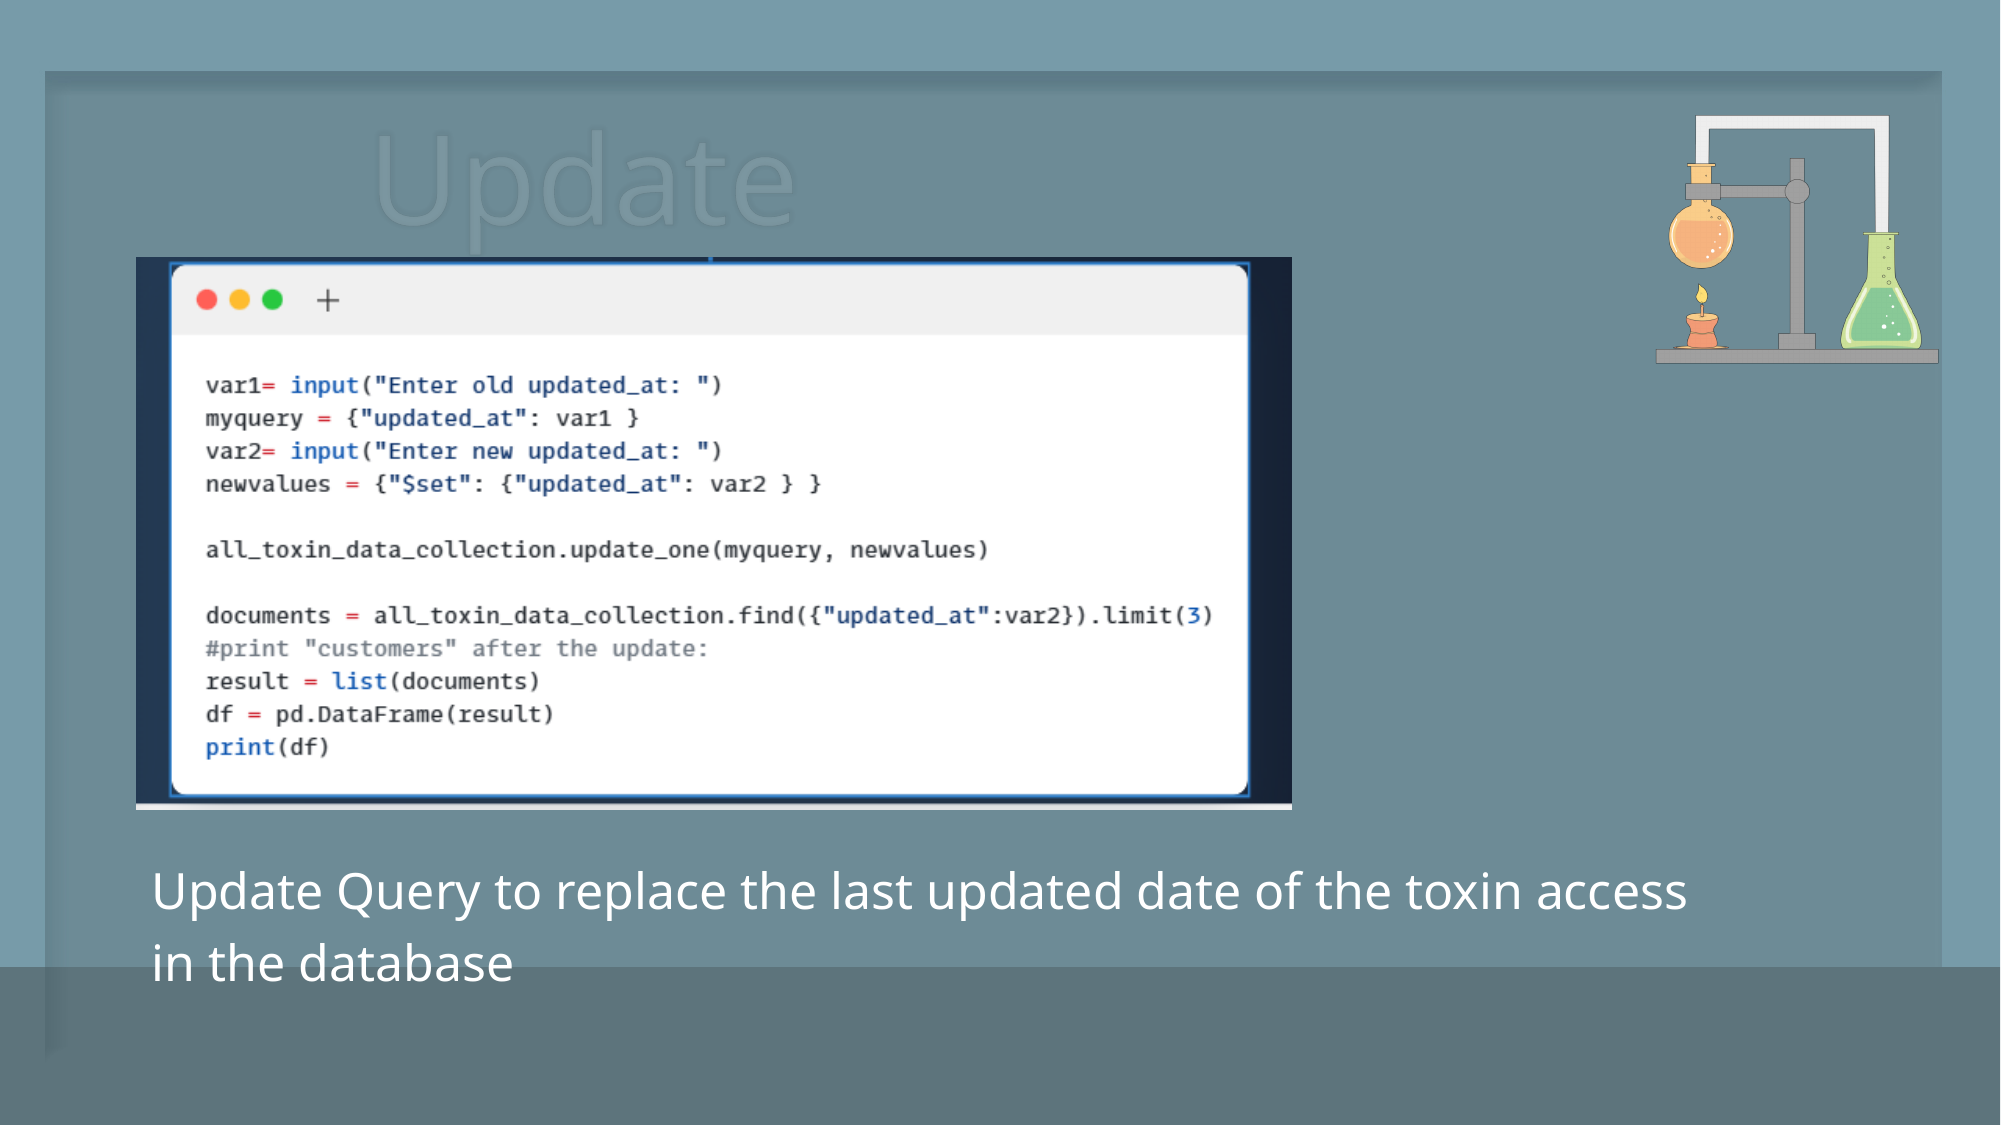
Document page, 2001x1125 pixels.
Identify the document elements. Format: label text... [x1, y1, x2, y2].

text_box Update Query to replace the last updated date of the toxin access in the database [136, 840, 1714, 1069]
title Update [44, 71, 1123, 279]
picture [0, 0, 2001, 1125]
